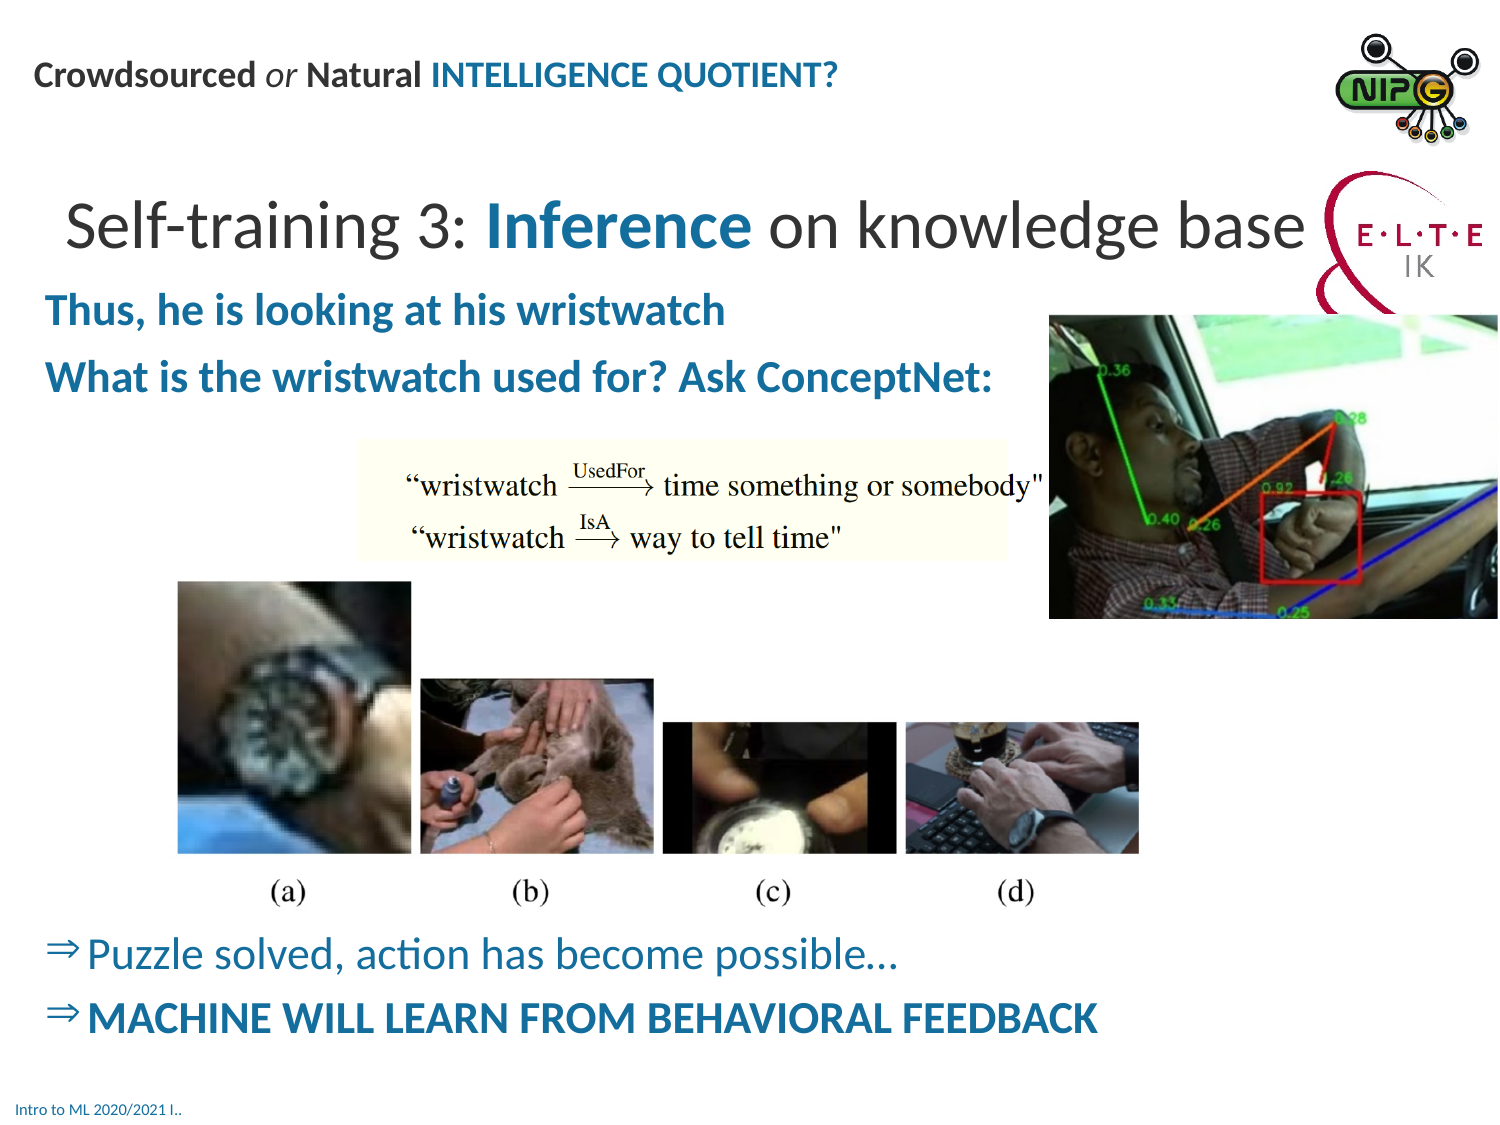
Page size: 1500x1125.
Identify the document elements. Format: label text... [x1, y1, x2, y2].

text_box [355, 437, 1010, 563]
picture [169, 1, 1498, 919]
text_box Self-training 3: Inference on knowledge base [50, 172, 1459, 314]
list Thus, he is looking at his wristwatch What is the wristwatch used for? Ask ConceptNet: Puzzle solved, action has become possible… Machine will learn from behavioral feedback [30, 272, 1147, 1083]
text_box Crowdsourced or Natural Intelligence Quotient? [19, 42, 855, 103]
